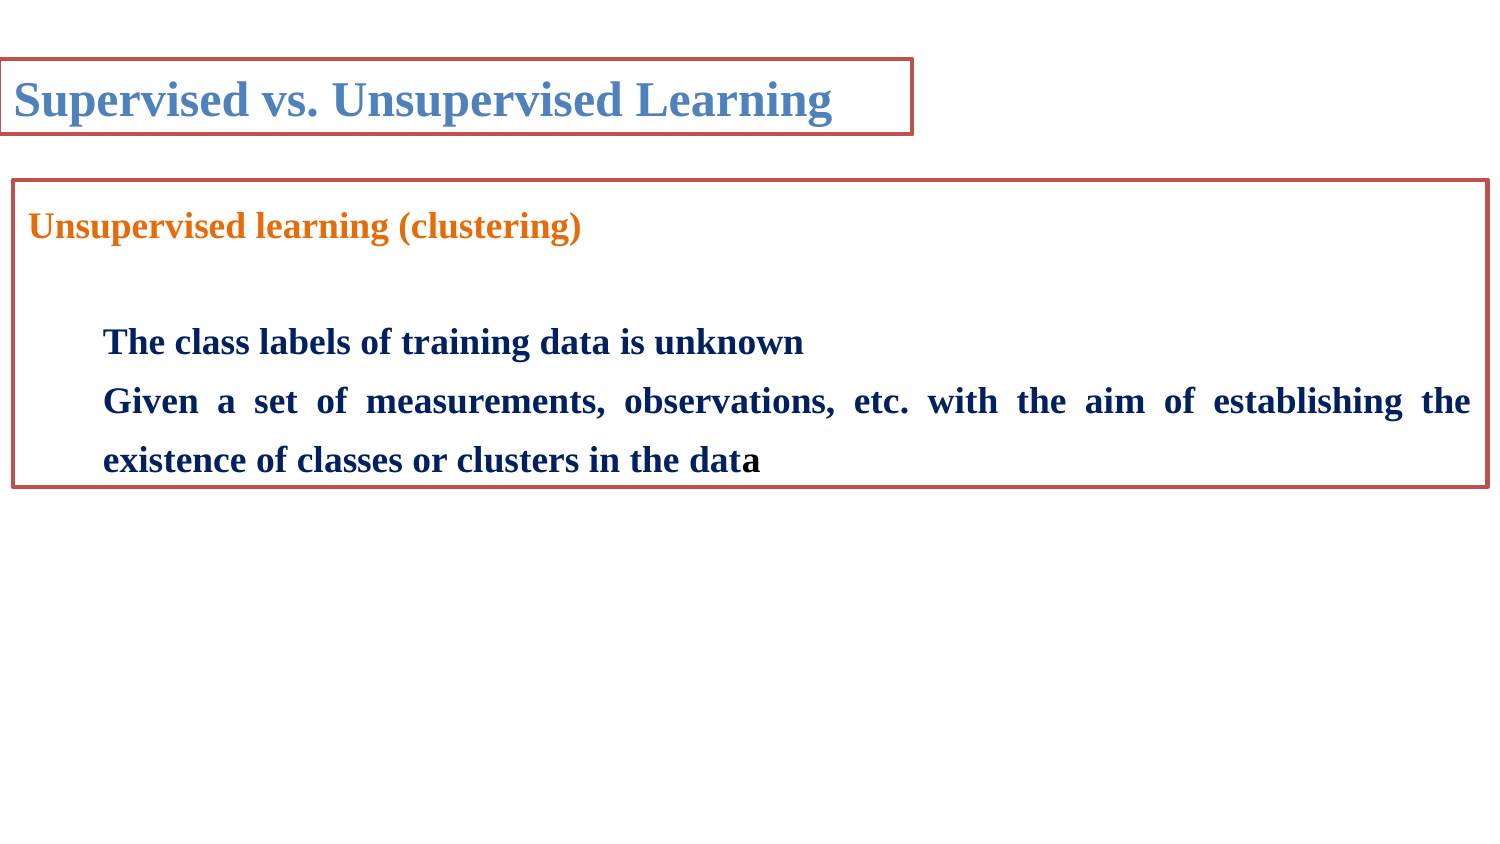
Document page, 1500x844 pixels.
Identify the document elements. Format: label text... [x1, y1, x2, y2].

text_box Unsupervised learning (clustering) The class labels of training data is unknown Given a set of measurements, observations, etc. with the aim of establishing the existence of classes or clusters in the data [11, 178, 1490, 489]
text_box Supervised vs. Unsupervised Learning [0, 57, 914, 136]
